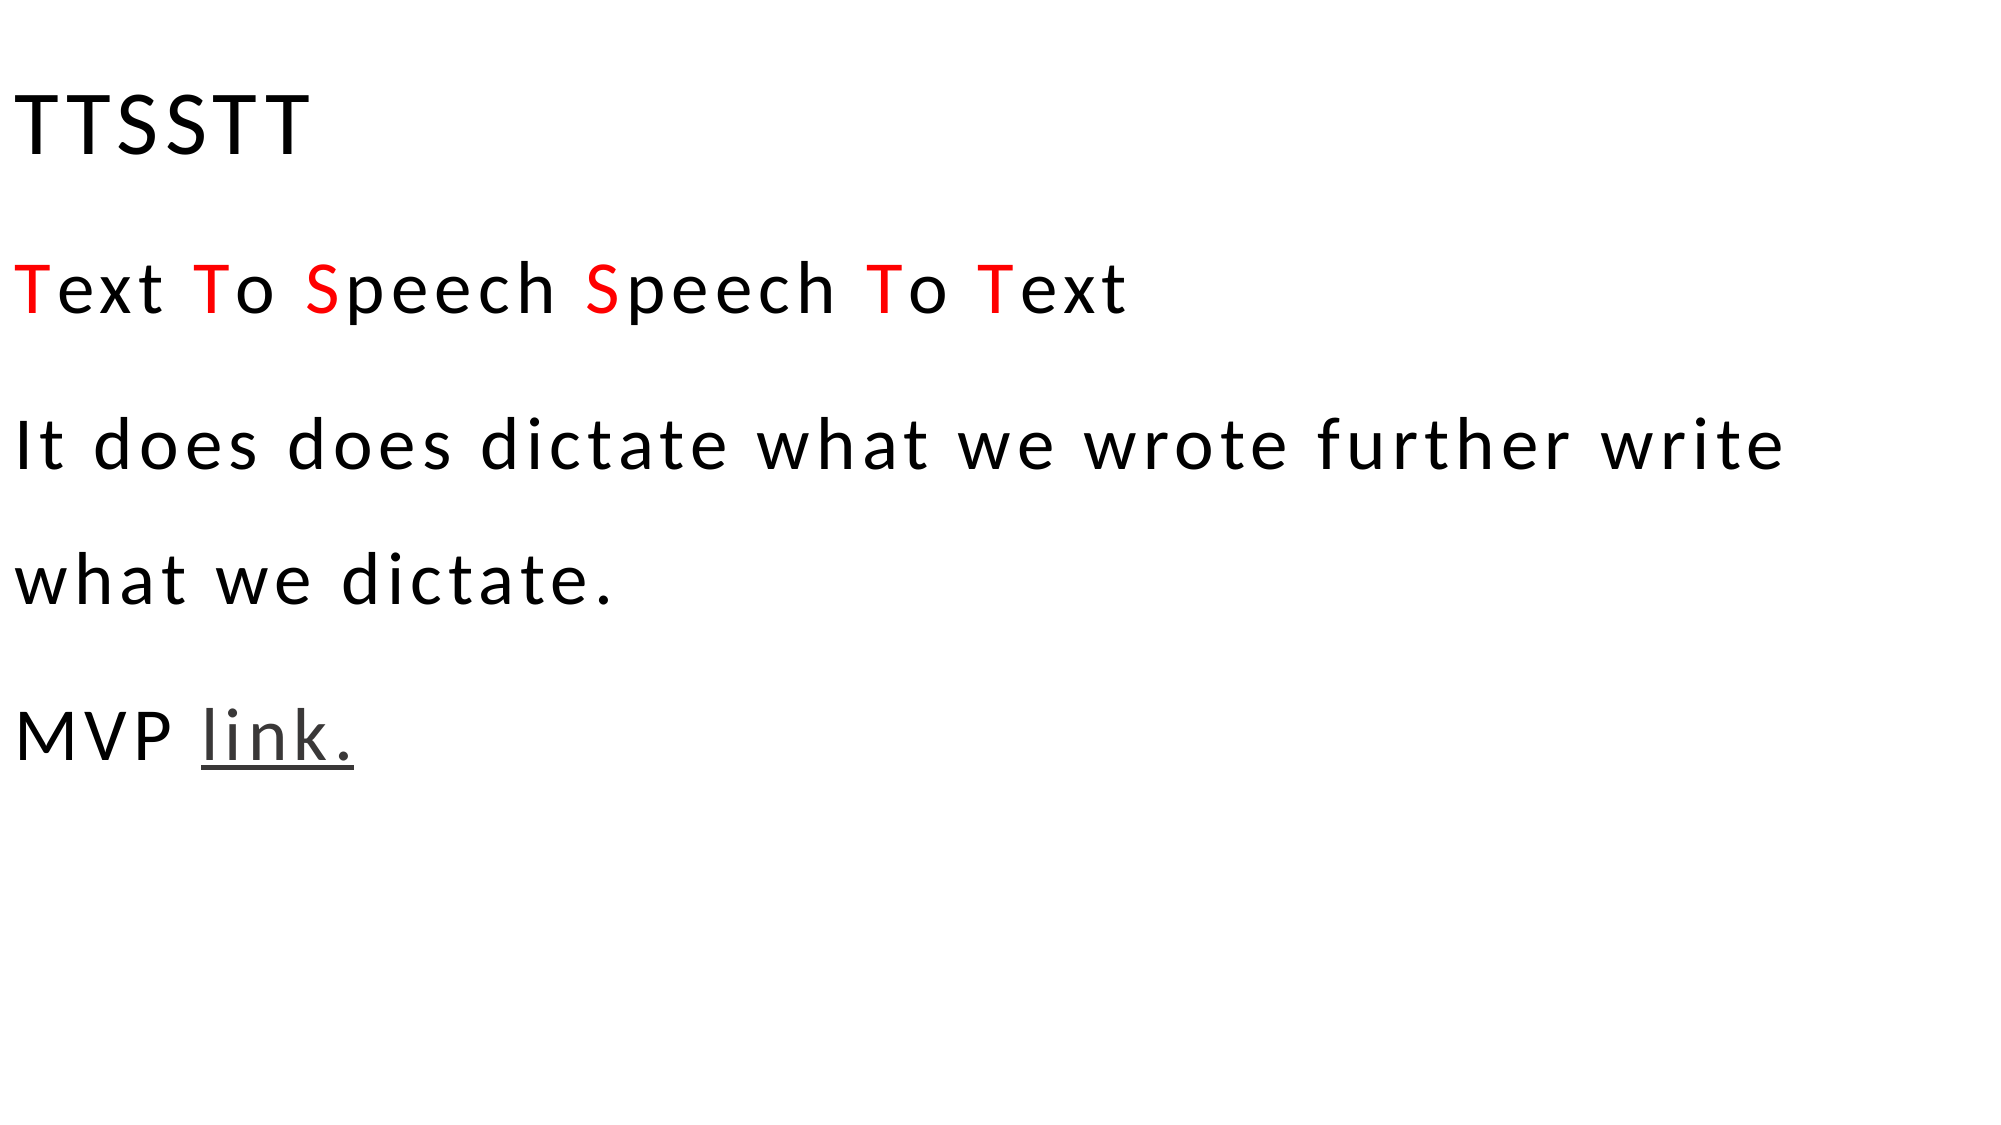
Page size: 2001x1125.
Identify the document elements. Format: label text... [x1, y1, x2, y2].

list TTSSTT Text To Speech Speech To Text It does does dictate what we wrote further write what we dictate. MVP link. [0, 0, 2000, 1125]
